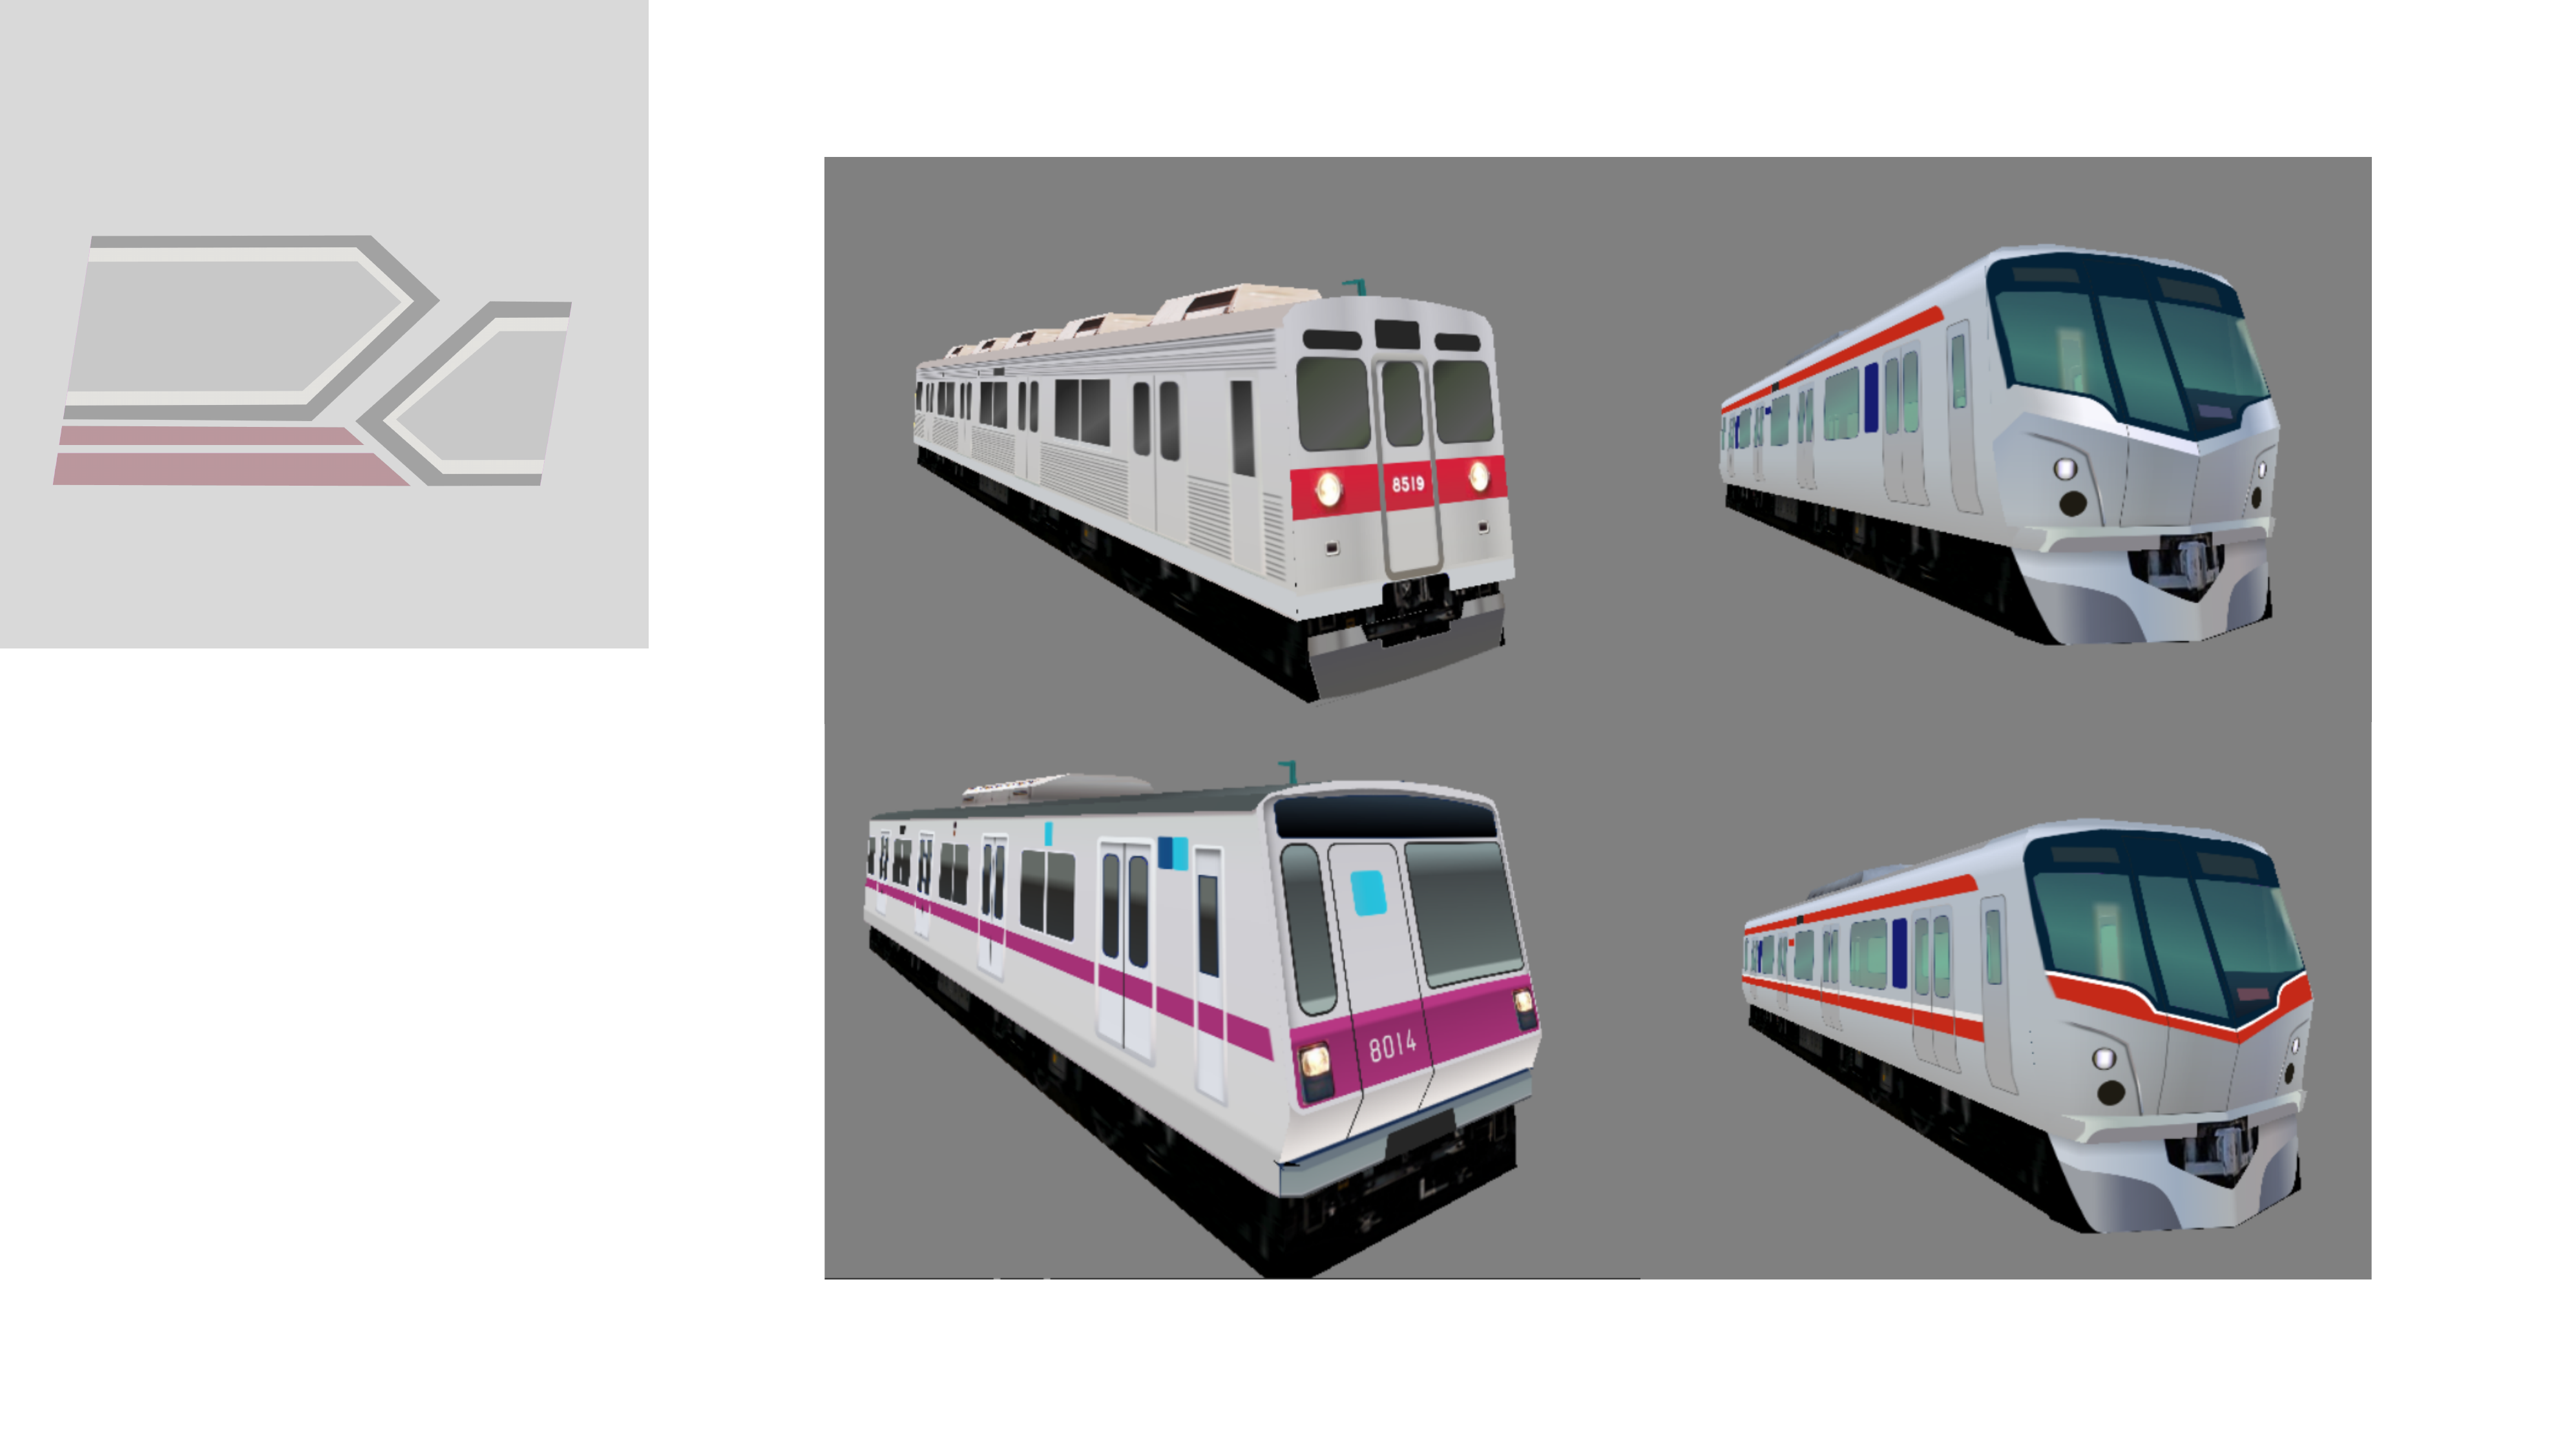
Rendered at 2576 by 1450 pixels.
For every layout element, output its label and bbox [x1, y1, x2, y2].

picture [824, 157, 2372, 1279]
text_box [0, 0, 649, 649]
picture [52, 157, 597, 491]
